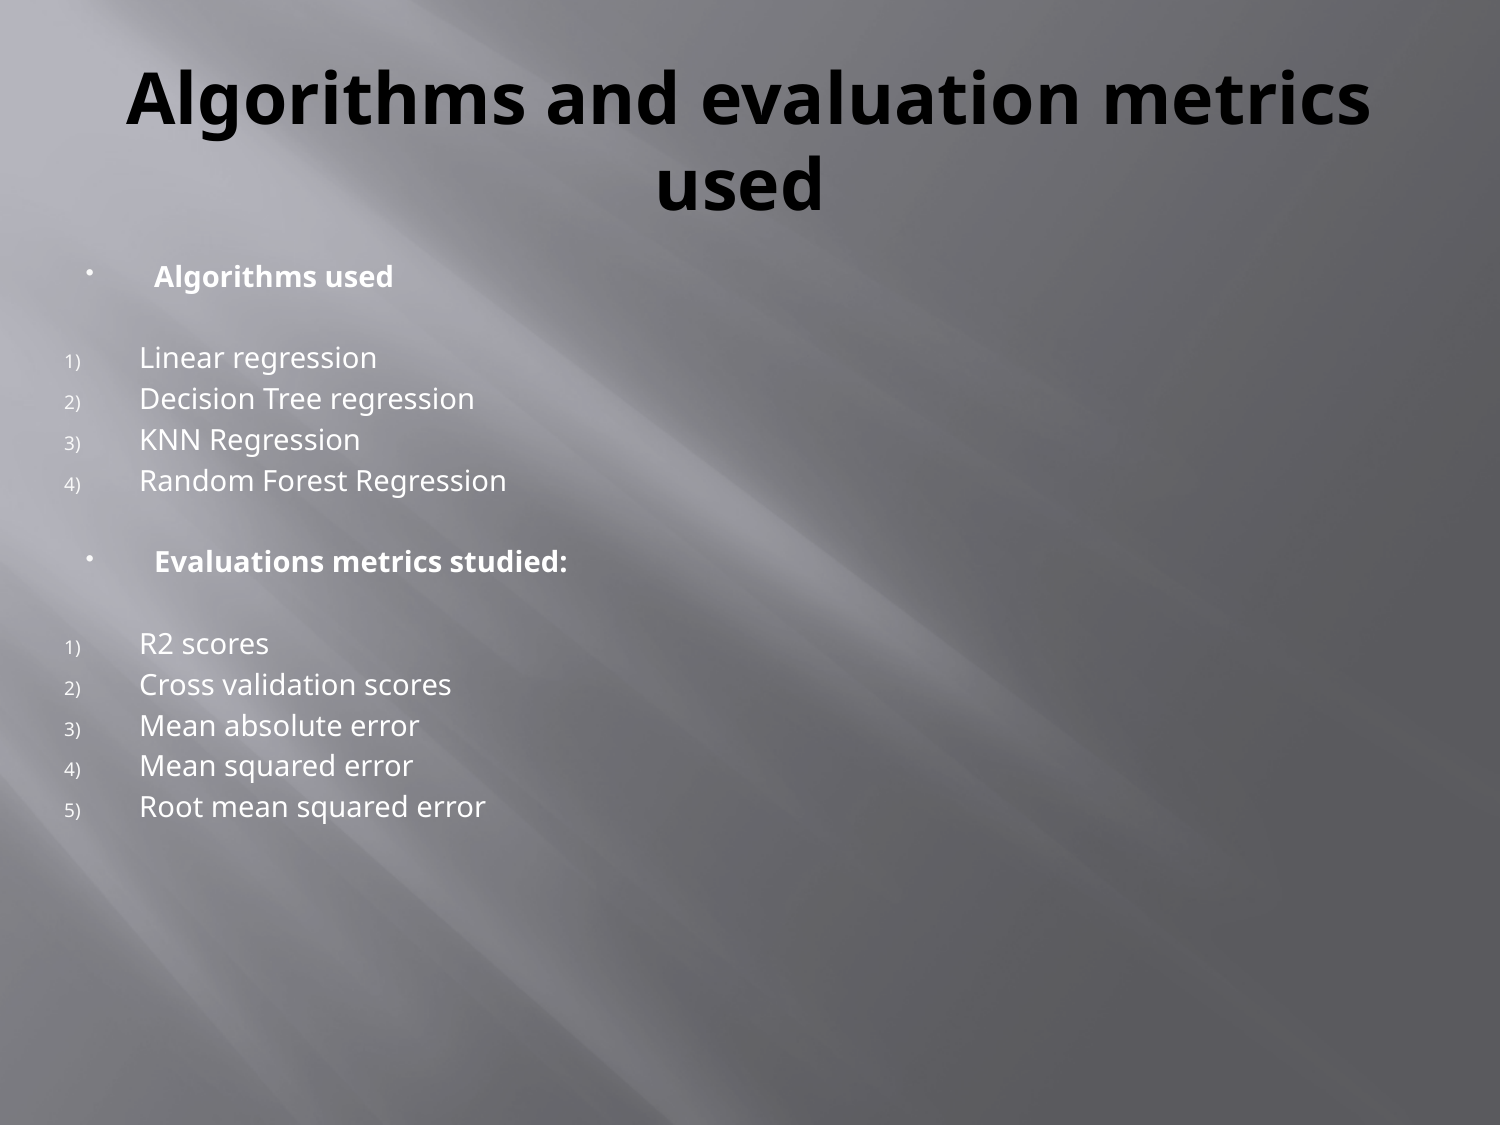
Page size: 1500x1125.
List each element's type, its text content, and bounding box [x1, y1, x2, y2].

title Algorithms and evaluation metrics used [75, 45, 1425, 233]
list Algorithms used Linear regression Decision Tree regression KNN Regression Random Forest Regression Evaluations metrics studied: R2 scores Cross validation scores Mean absolute error Mean squared error Root mean squared error [49, 250, 1445, 1035]
